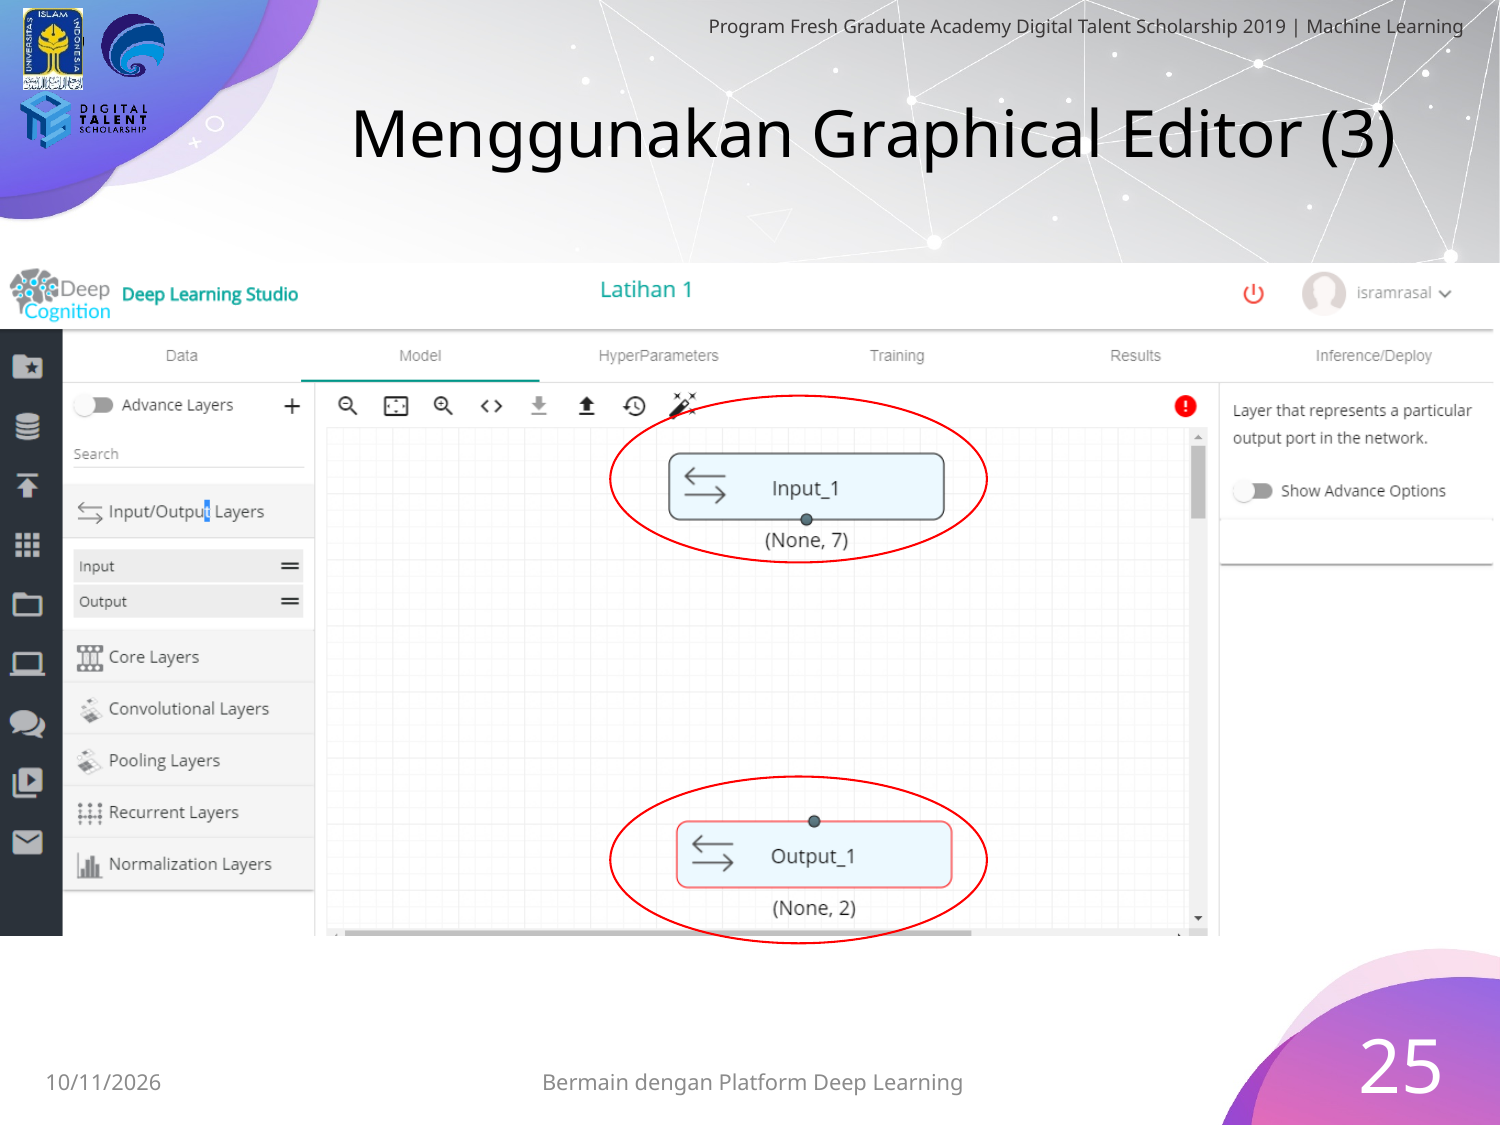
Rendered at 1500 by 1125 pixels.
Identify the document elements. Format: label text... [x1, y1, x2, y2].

picture [0, 0, 1500, 1125]
text_box [716, 936, 881, 945]
slide_number 25 [1327, 1025, 1477, 1115]
title Menggunakan Graphical Editor (3) [271, 66, 1477, 207]
footer Bermain dengan Platform Deep Learning [386, 1053, 1121, 1114]
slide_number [30, 1053, 272, 1114]
